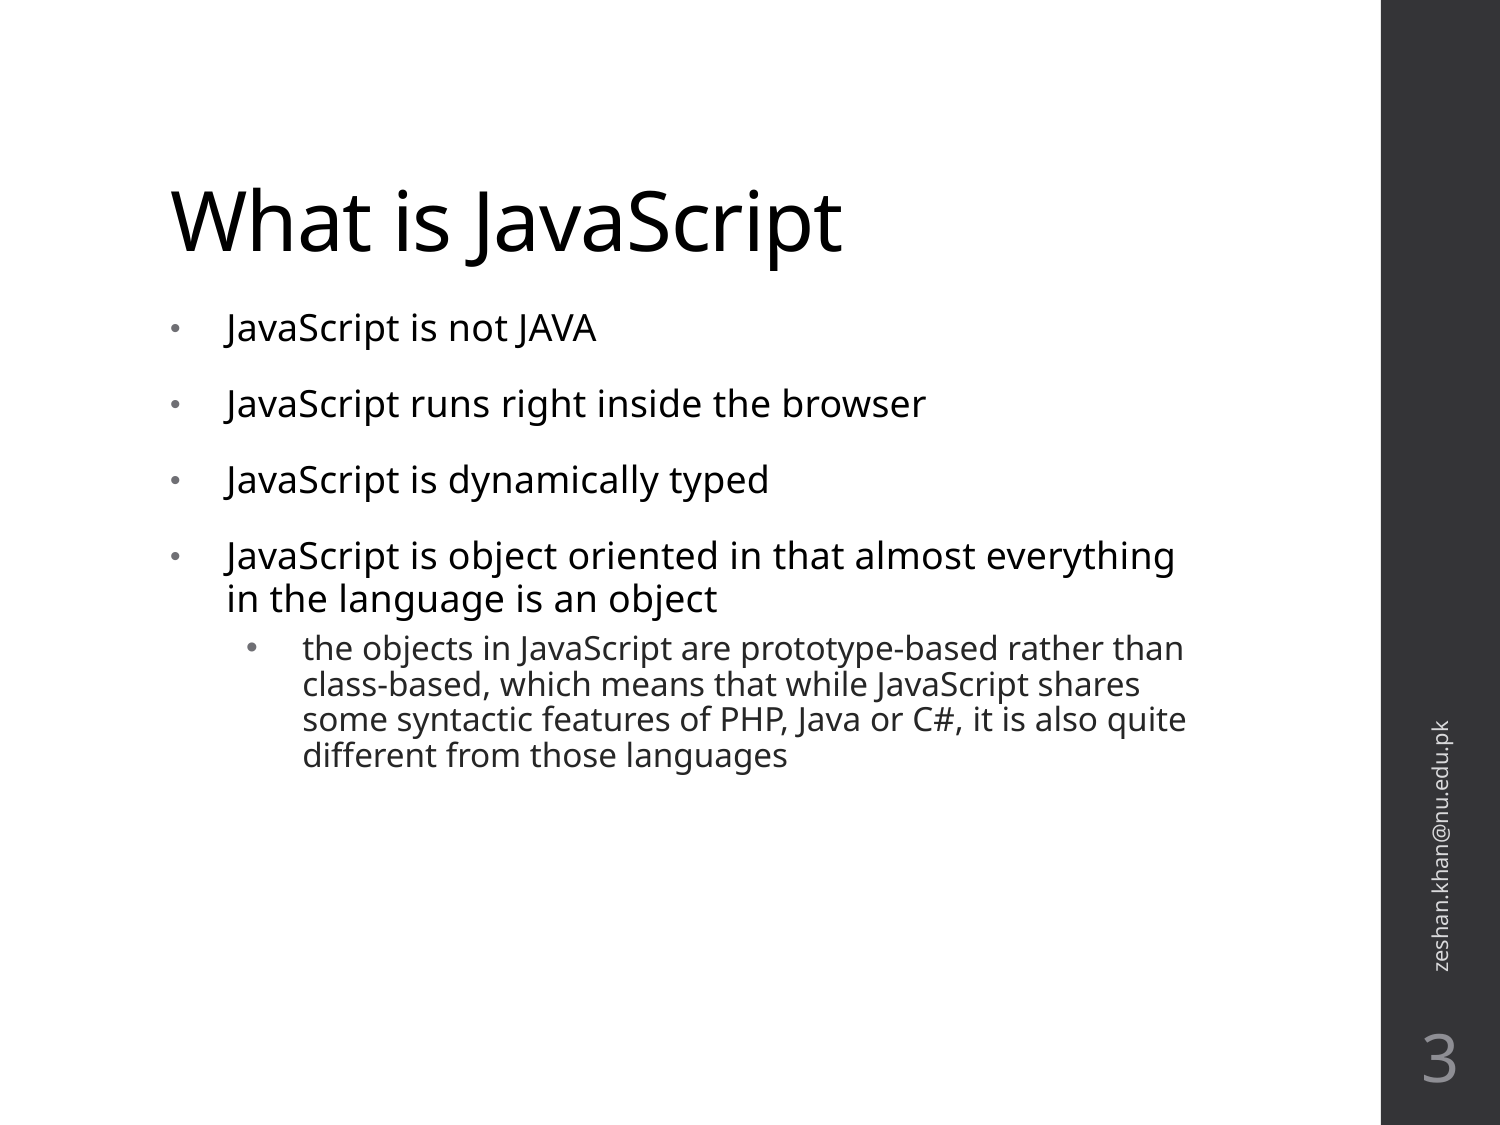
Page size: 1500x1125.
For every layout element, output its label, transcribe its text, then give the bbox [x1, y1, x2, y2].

list JavaScript is not JAVA JavaScript runs right inside the browser JavaScript is dynamically typed JavaScript is object oriented in that almost everything in the language is an object the objects in JavaScript are prototype-based rather than class-based, which means that while JavaScript shares some syntactic features of PHP, Java or C#, it is also quite different from those languages [155, 299, 1213, 1014]
title What is JavaScript [155, 60, 1348, 278]
footer zeshan.khan@nu.edu.pk [1418, 400, 1464, 988]
slide_number 3 [1384, 1012, 1498, 1110]
